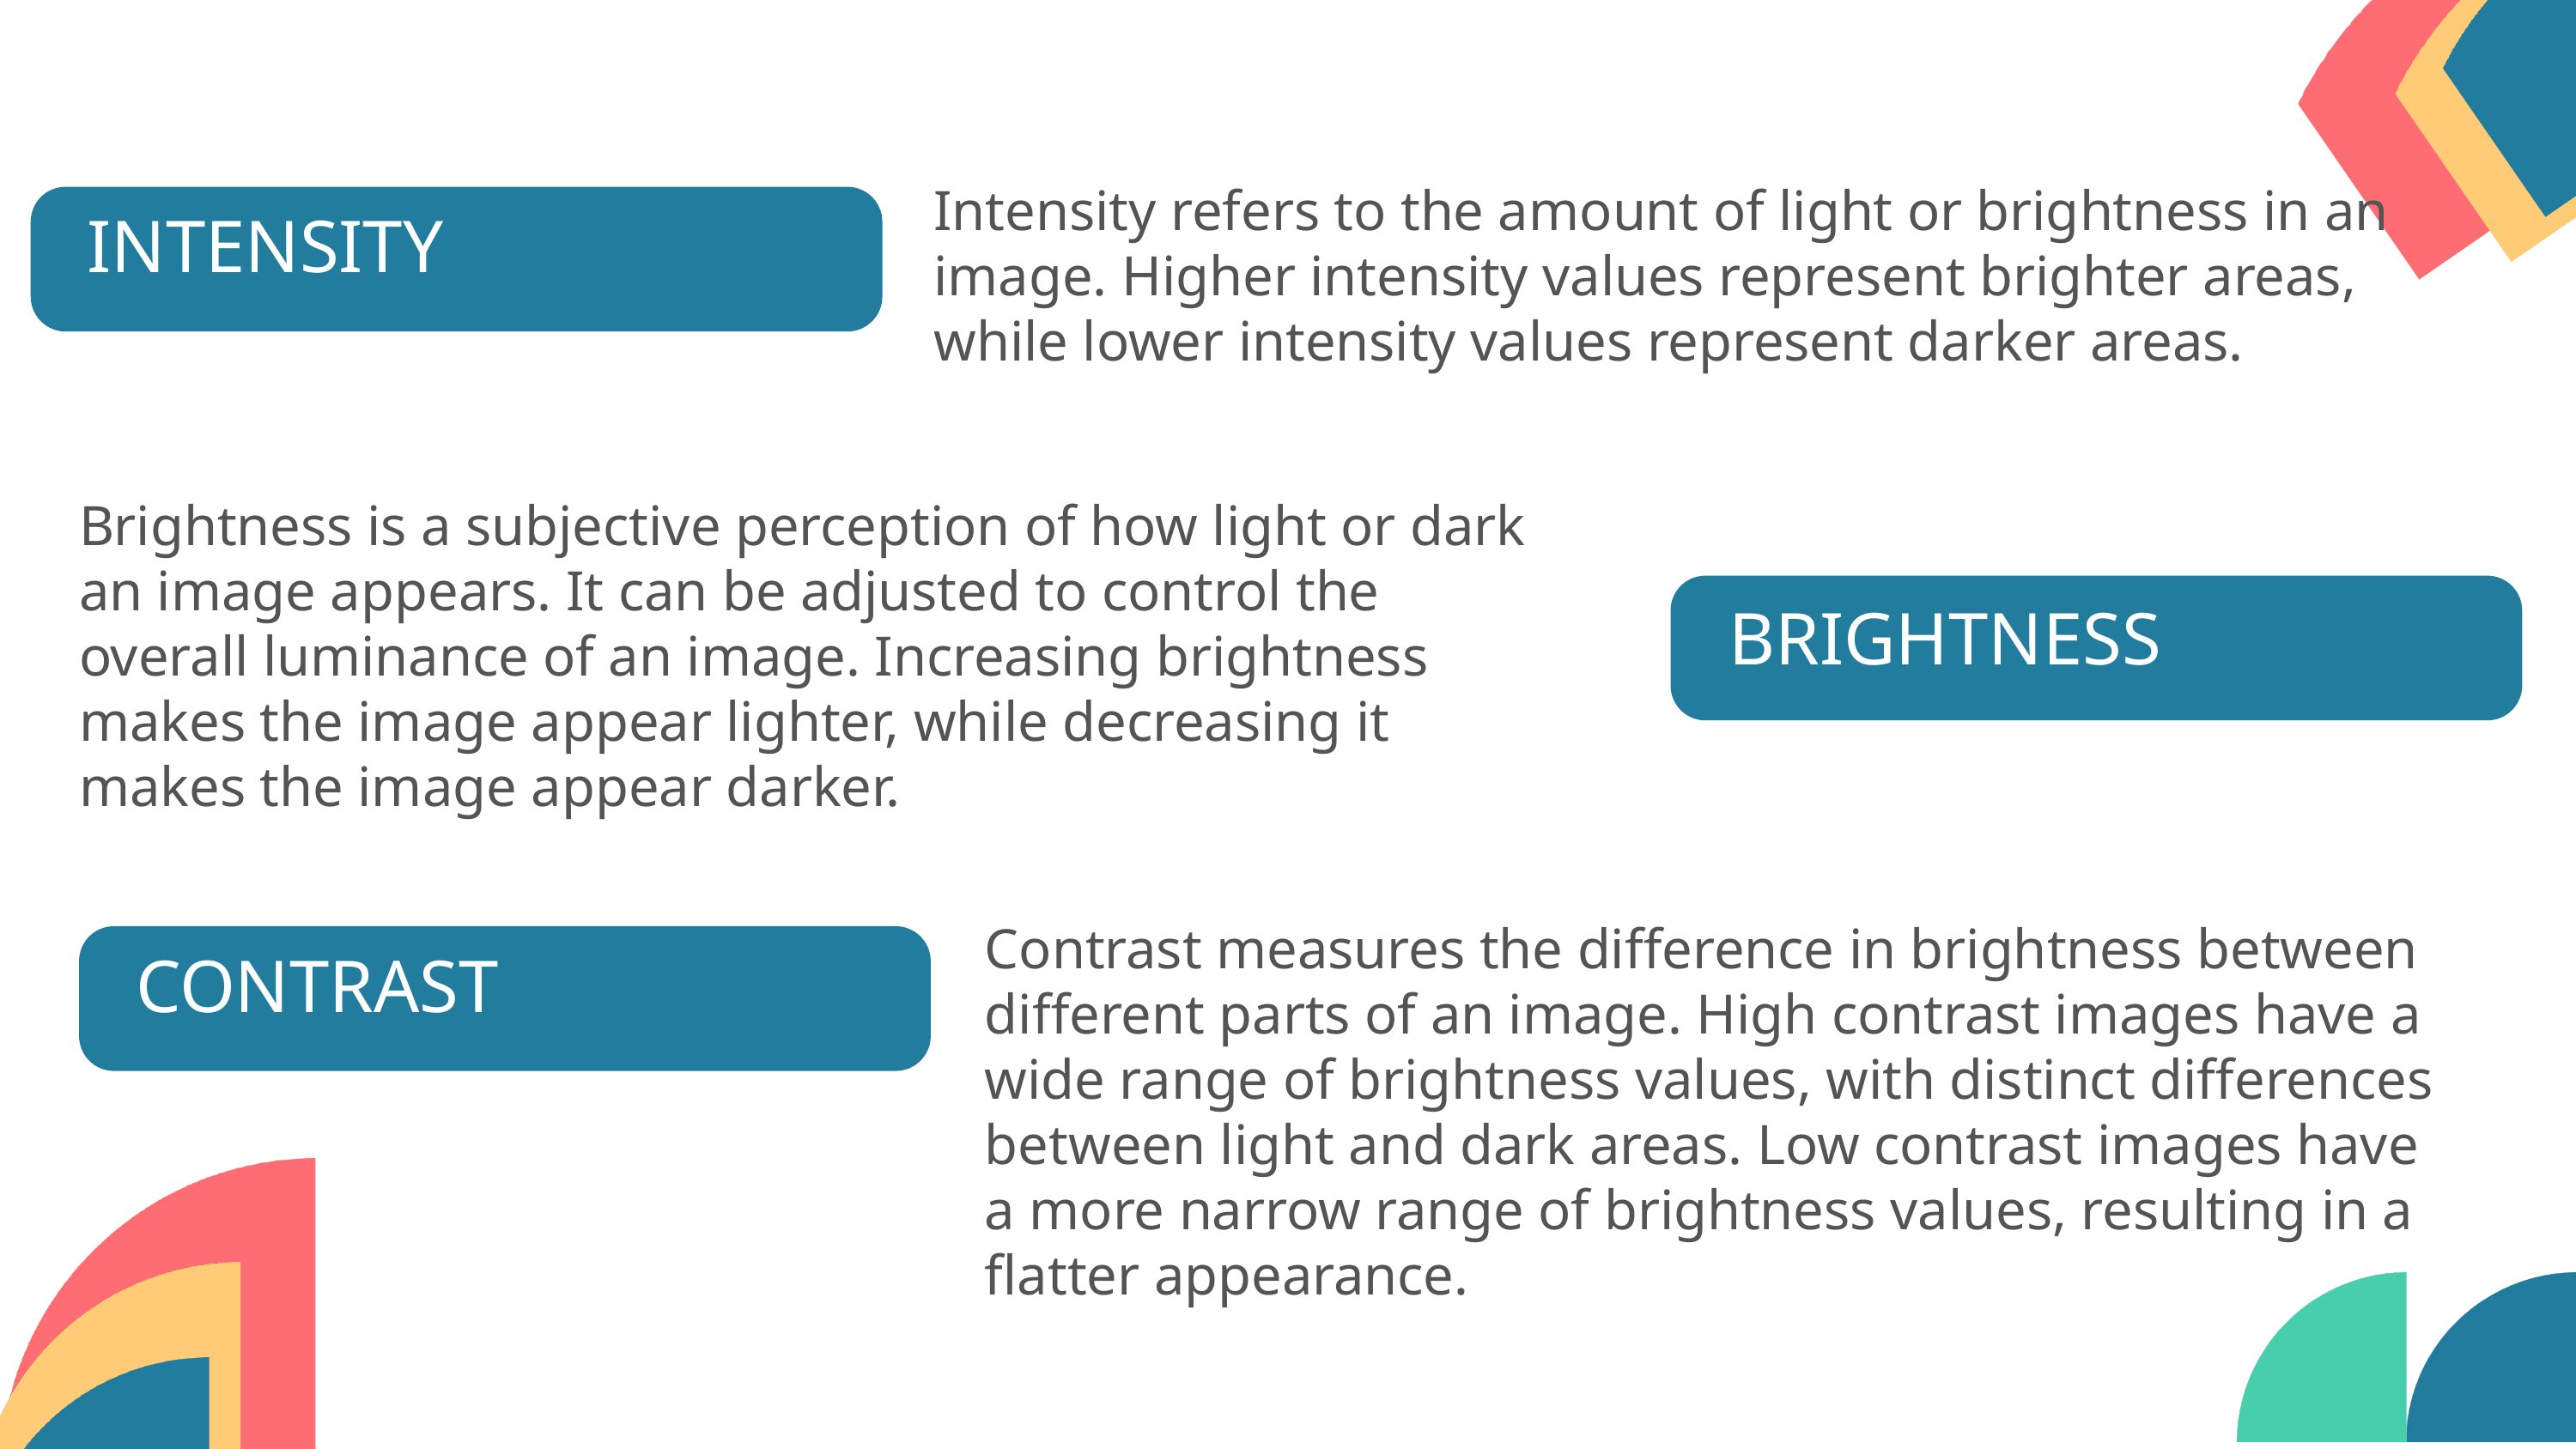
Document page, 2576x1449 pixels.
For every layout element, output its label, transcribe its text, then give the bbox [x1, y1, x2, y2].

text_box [30, 186, 883, 332]
text_box [0, 1357, 210, 1449]
text_box Intensity refers to the amount of light or brightness in an image. Higher intensity values represent brighter areas, while lower intensity values represent darker areas. [933, 175, 2408, 372]
text_box [0, 1262, 241, 1449]
text_box [2408, 0, 2576, 217]
text_box [2257, 0, 2489, 280]
text_box Brightness is a subjective perception of how light or dark an image appears. It can be adjusted to control the overall luminance of an image. Increasing brightness makes the image appear lighter, while decreasing it makes the image appear darker. [79, 491, 1553, 818]
text_box CONTRAST [935, 955, 939, 1028]
text_box Contrast measures the difference in brightness between different parts of an image. High contrast images have a wide range of brightness values, with distinct differences between light and dark areas. Low contrast images have a more narrow range of brightness values, resulting in a flatter appearance. [984, 914, 2459, 1307]
text_box BRIGHTNESS [2525, 608, 2533, 680]
text_box [2406, 1272, 2576, 1442]
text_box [1670, 575, 2523, 721]
text_box [2237, 1307, 2406, 1442]
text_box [78, 925, 932, 1071]
text_box [0, 1158, 316, 1449]
text_box [2355, 0, 2576, 263]
